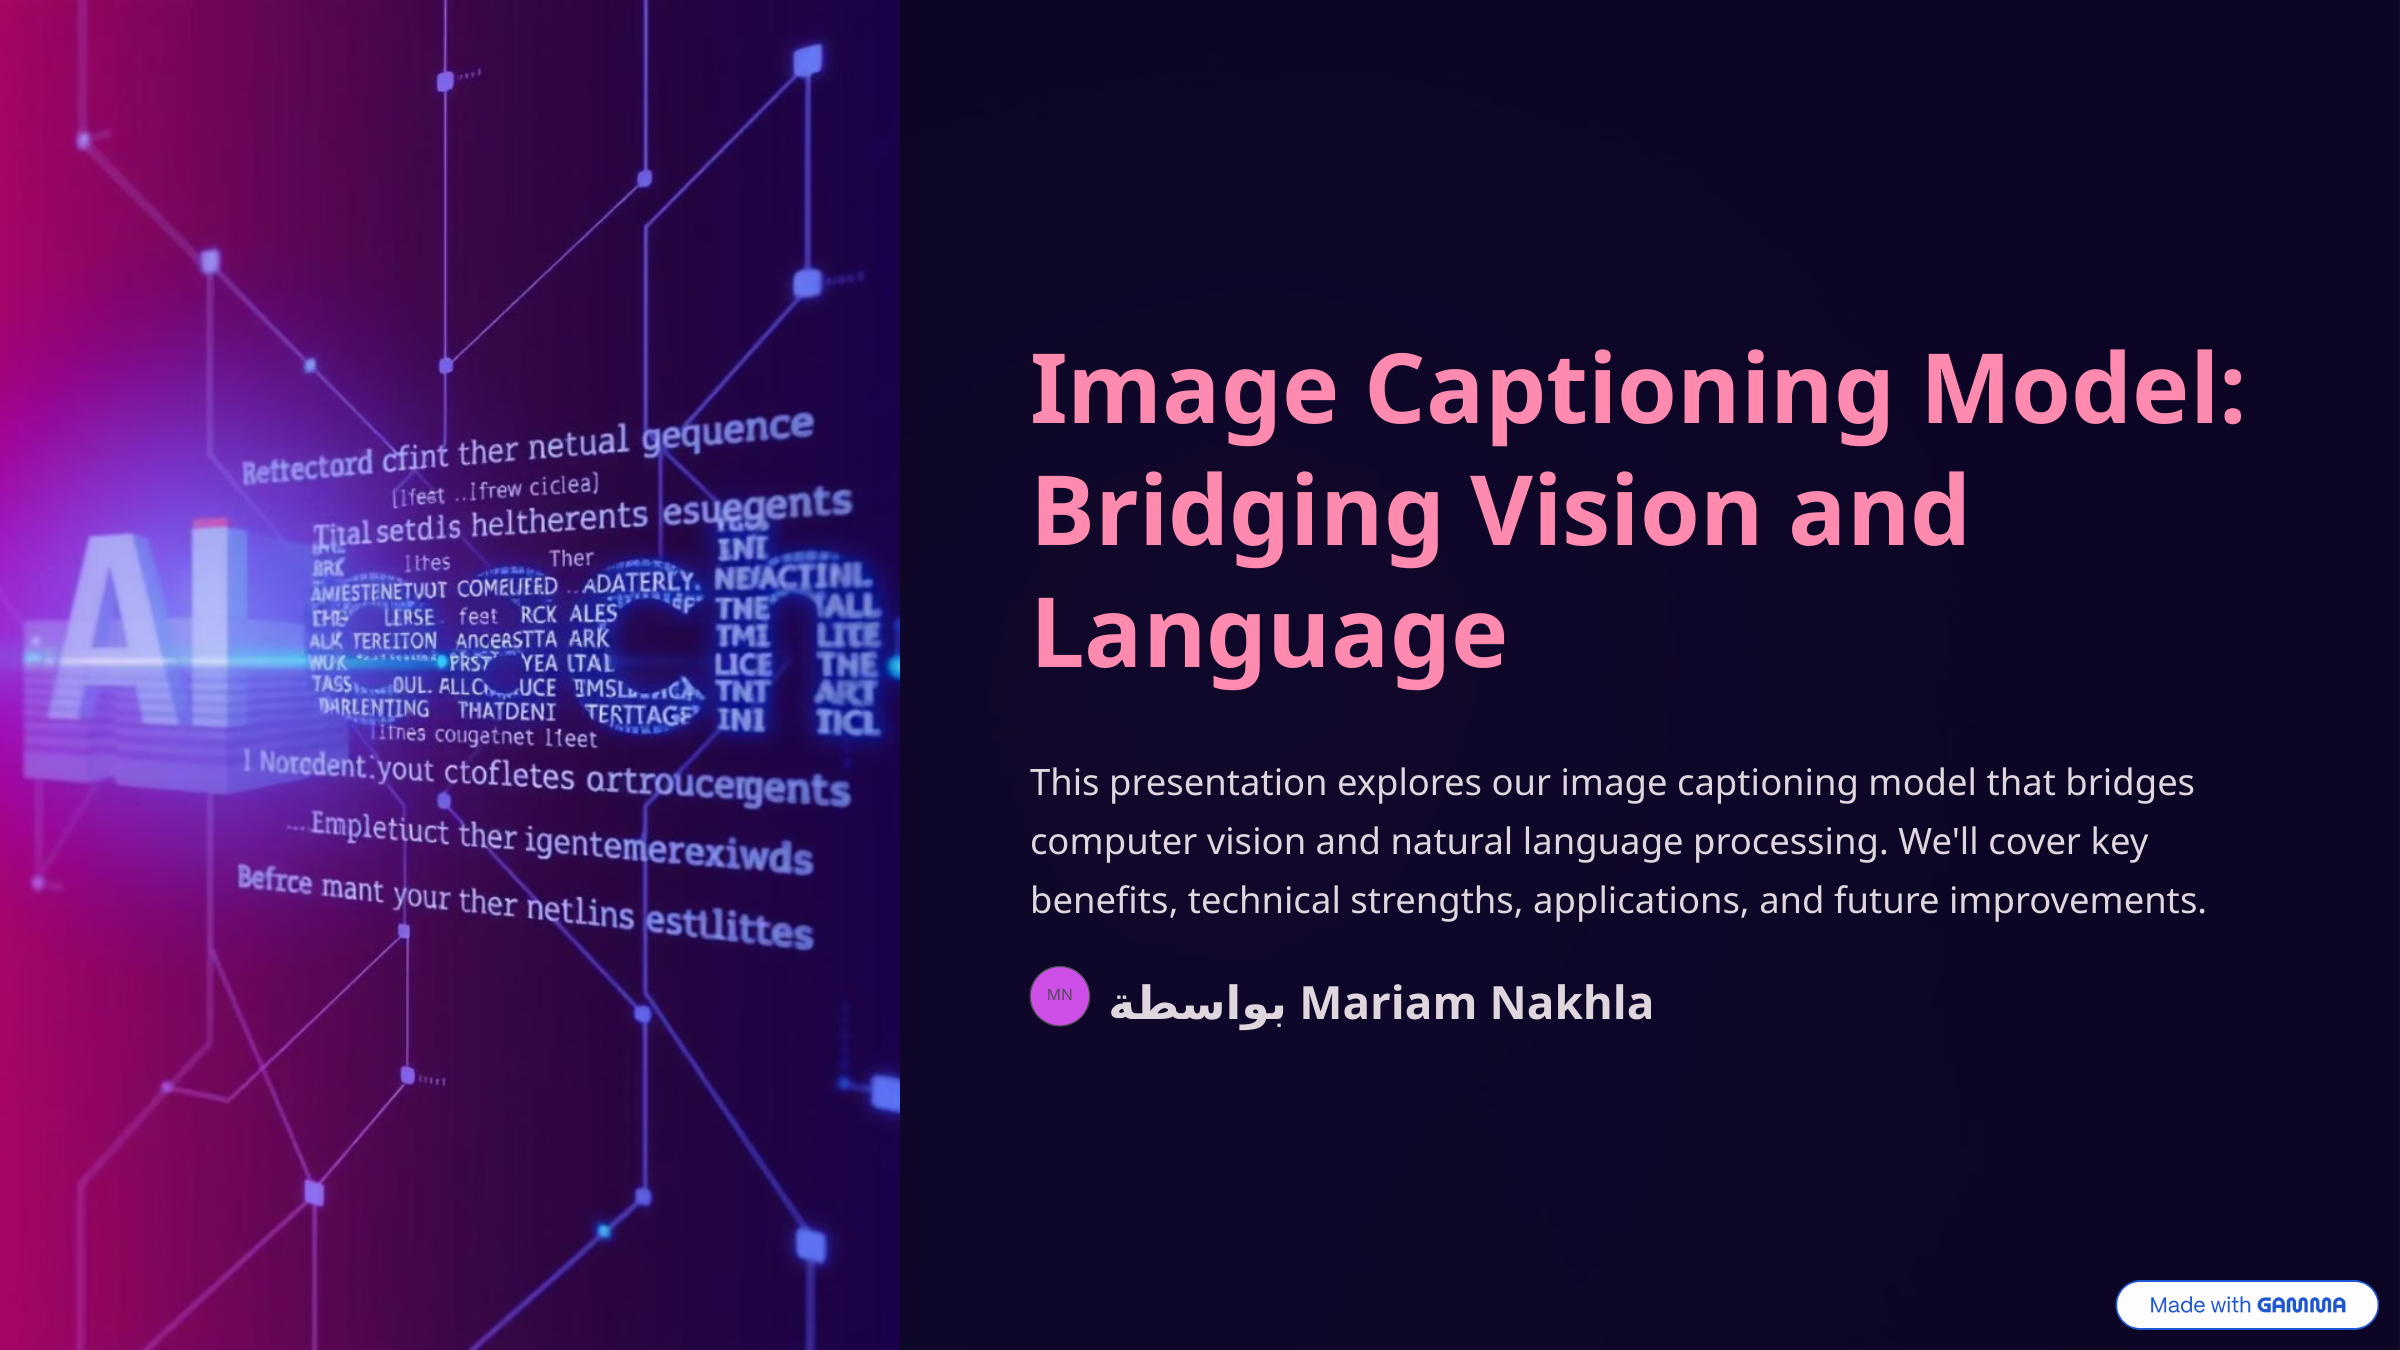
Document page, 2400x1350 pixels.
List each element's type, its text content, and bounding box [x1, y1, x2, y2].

text_box MN [1046, 988, 1074, 1005]
text_box This presentation explores our image captioning model that bridges computer vision and natural language processing. We'll cover key benefits, technical strengths, applications, and future improvements. [1030, 743, 2270, 922]
picture [0, 0, 900, 1350]
text_box [1030, 966, 1090, 1026]
text_box بواسطة Mariam Nakhla [1108, 963, 1598, 1029]
text_box Image Captioning Model: Bridging Vision and Language [1030, 321, 2270, 688]
picture [2106, 1271, 2389, 1339]
